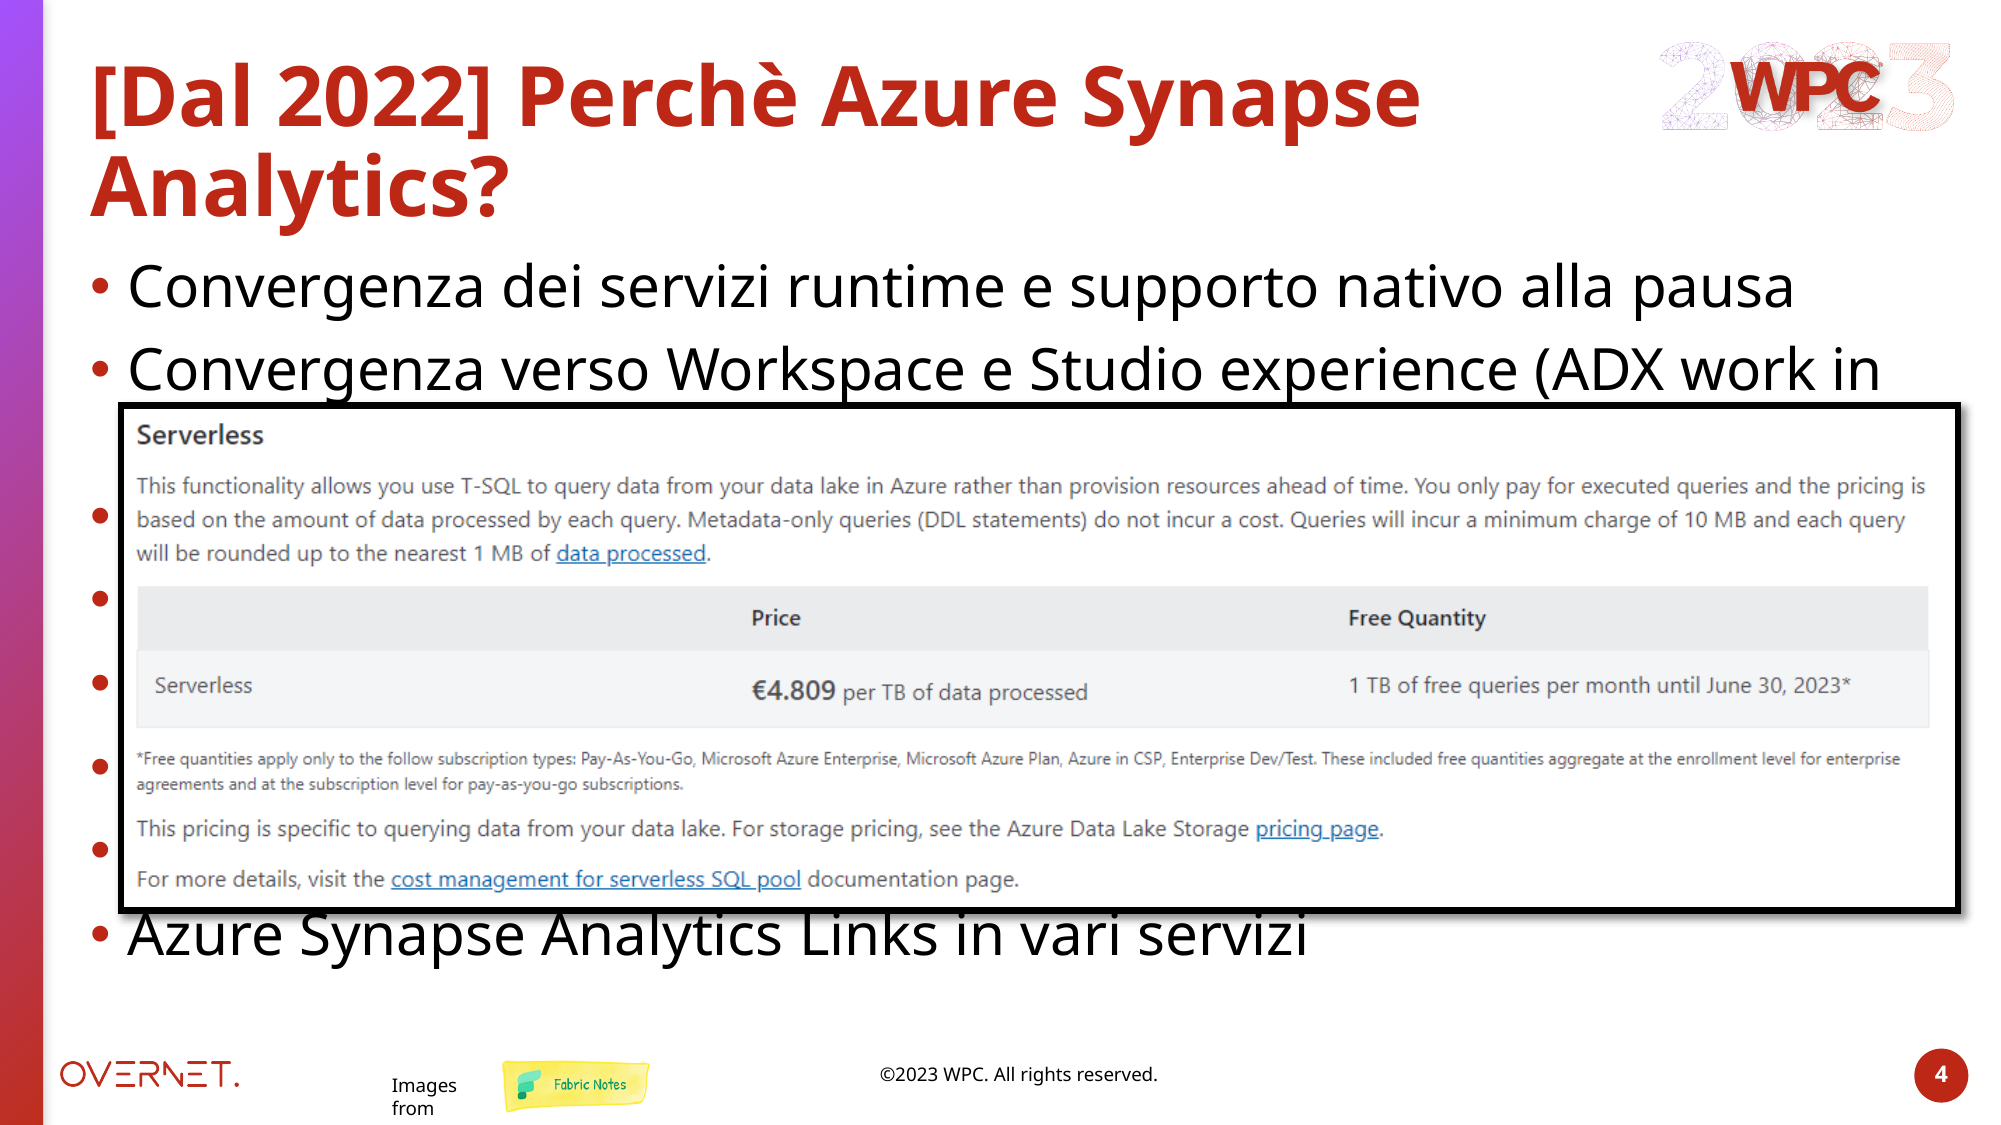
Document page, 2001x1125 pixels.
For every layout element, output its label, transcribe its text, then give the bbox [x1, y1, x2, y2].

picture [60, 1061, 239, 1087]
list Convergenza dei servizi runtime e supporto nativo alla pausa Convergenza verso Workspace e Studio experience (ADX work in progress) Serverless SQL Pool e pricing model External Table/Data Lake model SQL sia come linguaggio che come EndPoint Apache Spark interoperability Approccio Low Code Azure Synapse Analytics Links in vari servizi [75, 249, 1965, 1046]
picture [496, 1056, 656, 1116]
picture [1659, 42, 1954, 133]
title [Dal 2022] Perchè Azure Synapse Analytics? [75, 59, 1660, 230]
picture [124, 408, 1955, 908]
